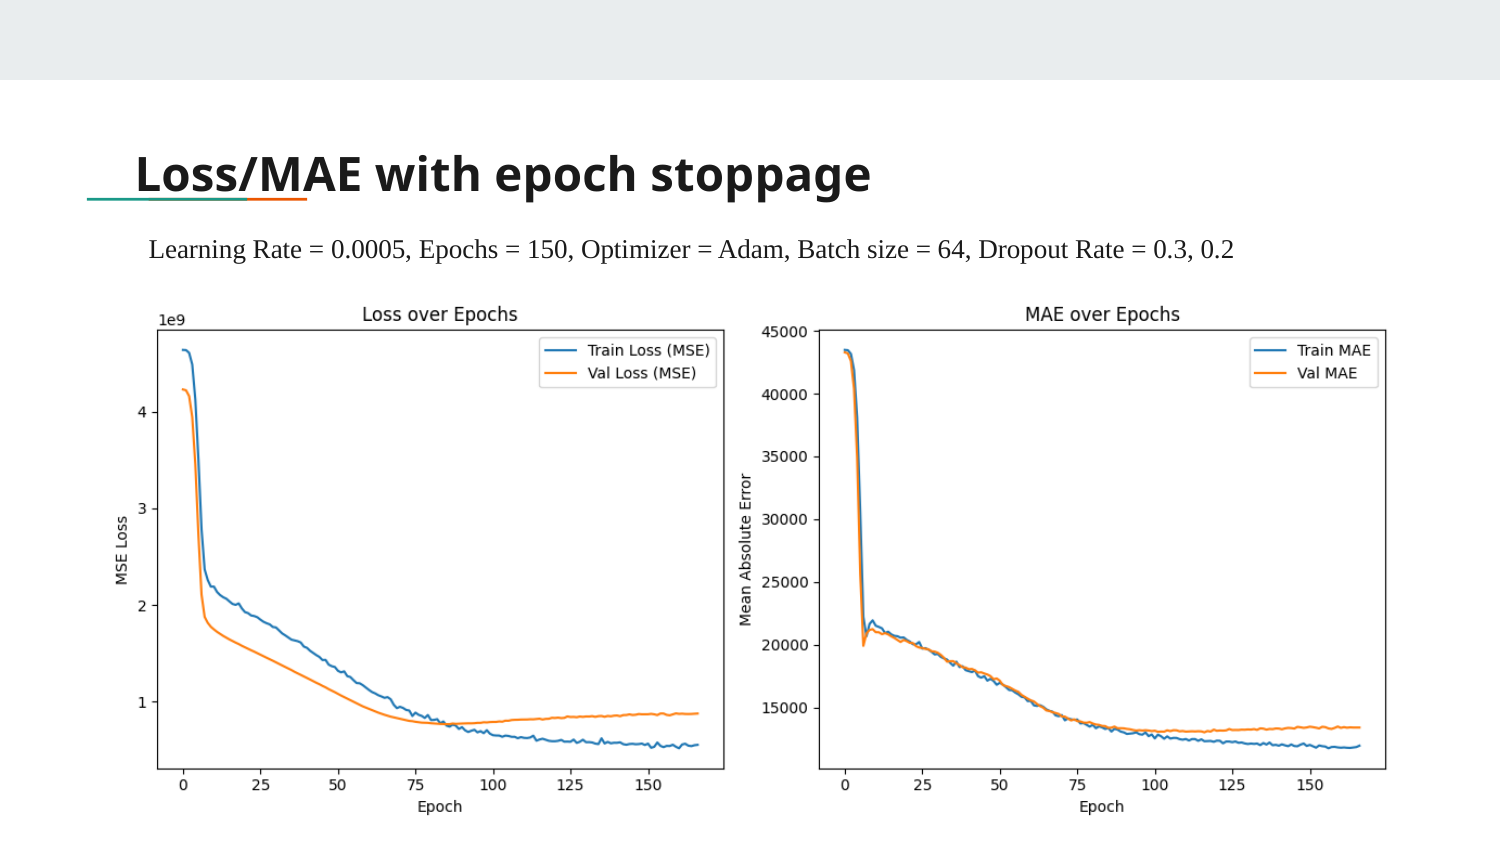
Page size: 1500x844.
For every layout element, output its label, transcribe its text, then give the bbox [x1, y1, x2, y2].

picture [105, 294, 1395, 827]
title Loss/MAE with epoch stoppage [119, 128, 1381, 217]
text_box Learning Rate = 0.0005, Epochs = 150, Optimizer = Adam, Batch size = 64, Dropout Rate = 0.3, 0.2 [133, 216, 1381, 280]
